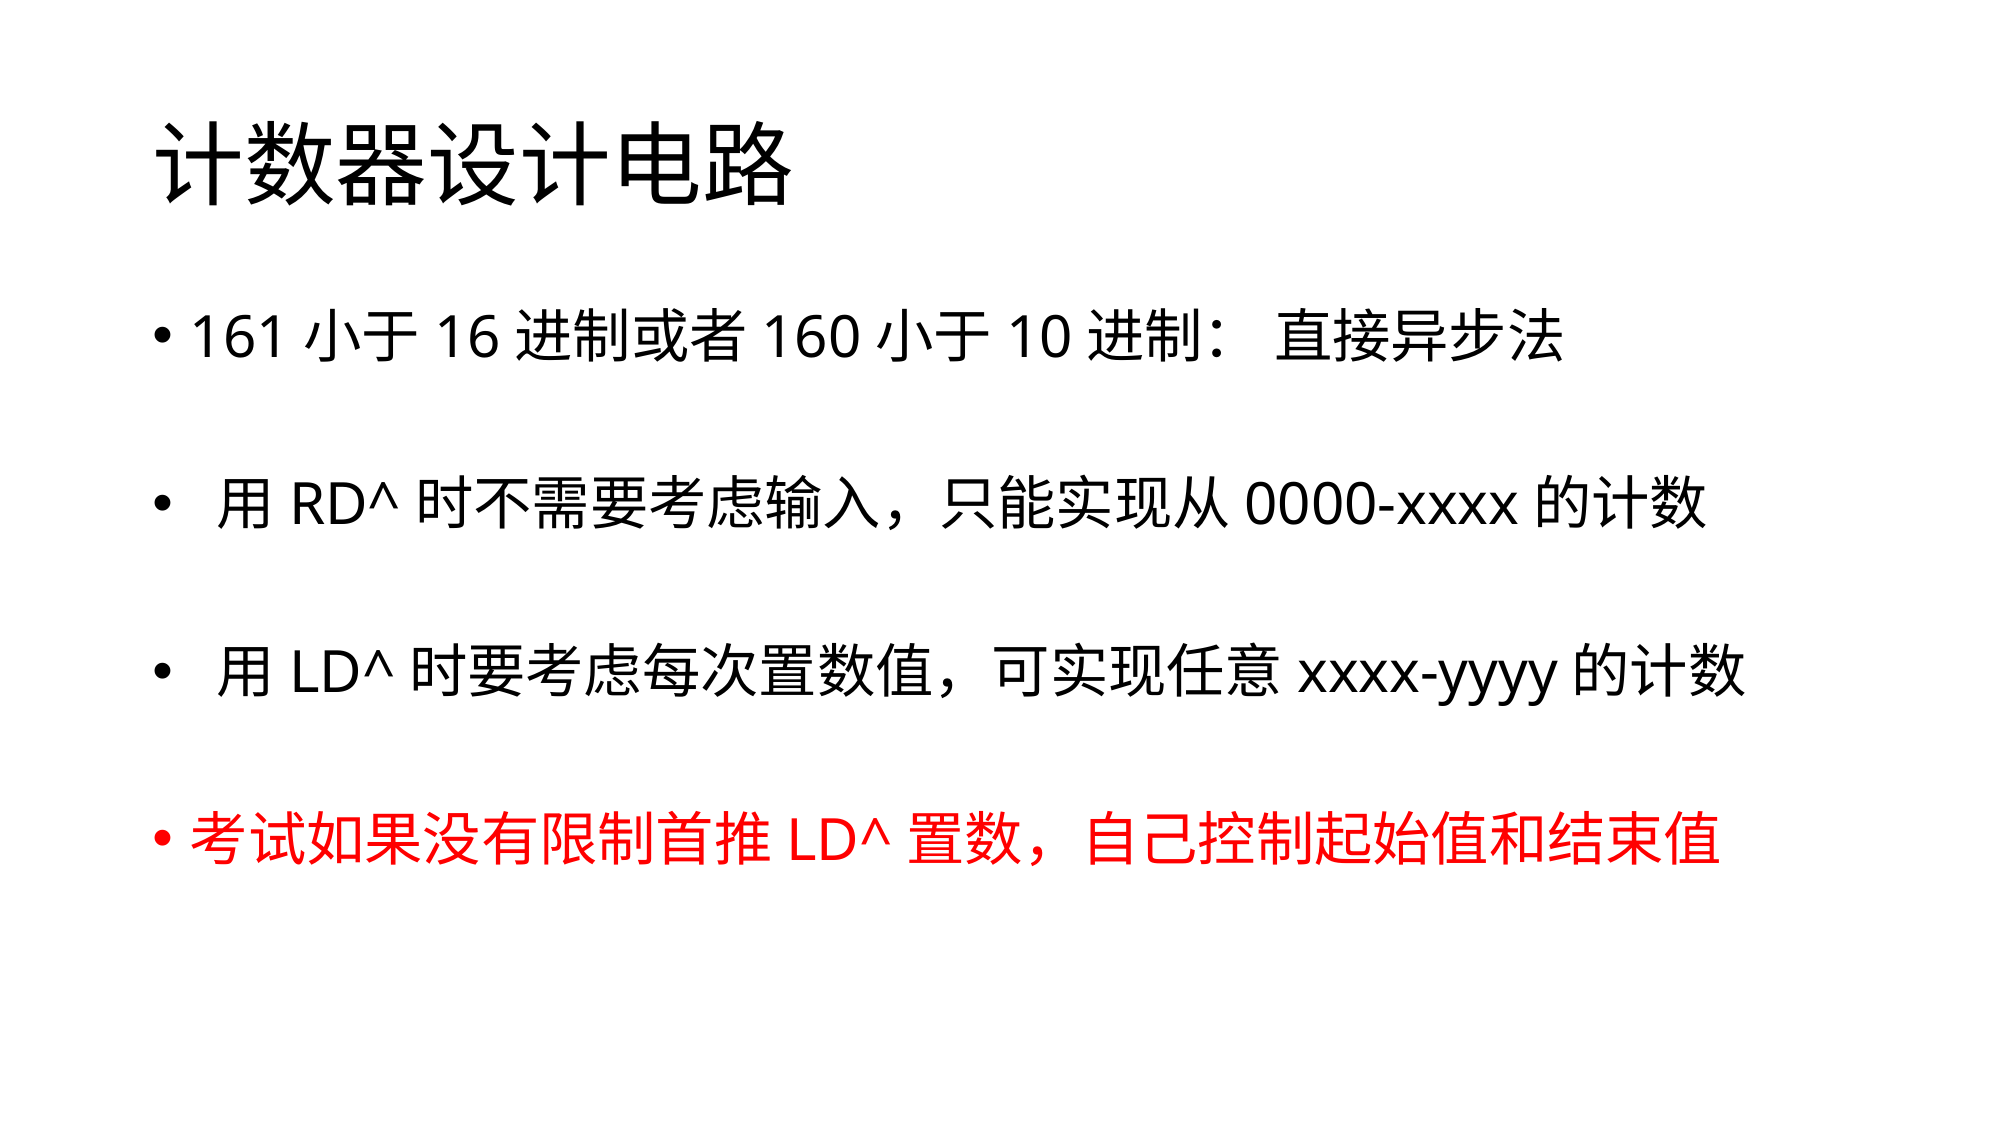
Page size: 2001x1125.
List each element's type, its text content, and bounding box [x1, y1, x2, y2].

list 161小于16进制或者160小于10进制： 直接异步法 用RD^时不需要考虑输入，只能实现从0000-xxxx的计数 用LD^时要考虑每次置数值，可实现任意xxxx-yyyy的计数 考试如果没有限制首推LD^置数，自己控制起始值和结束值 [137, 299, 1863, 1014]
title 计数器设计电路 [137, 59, 1863, 278]
